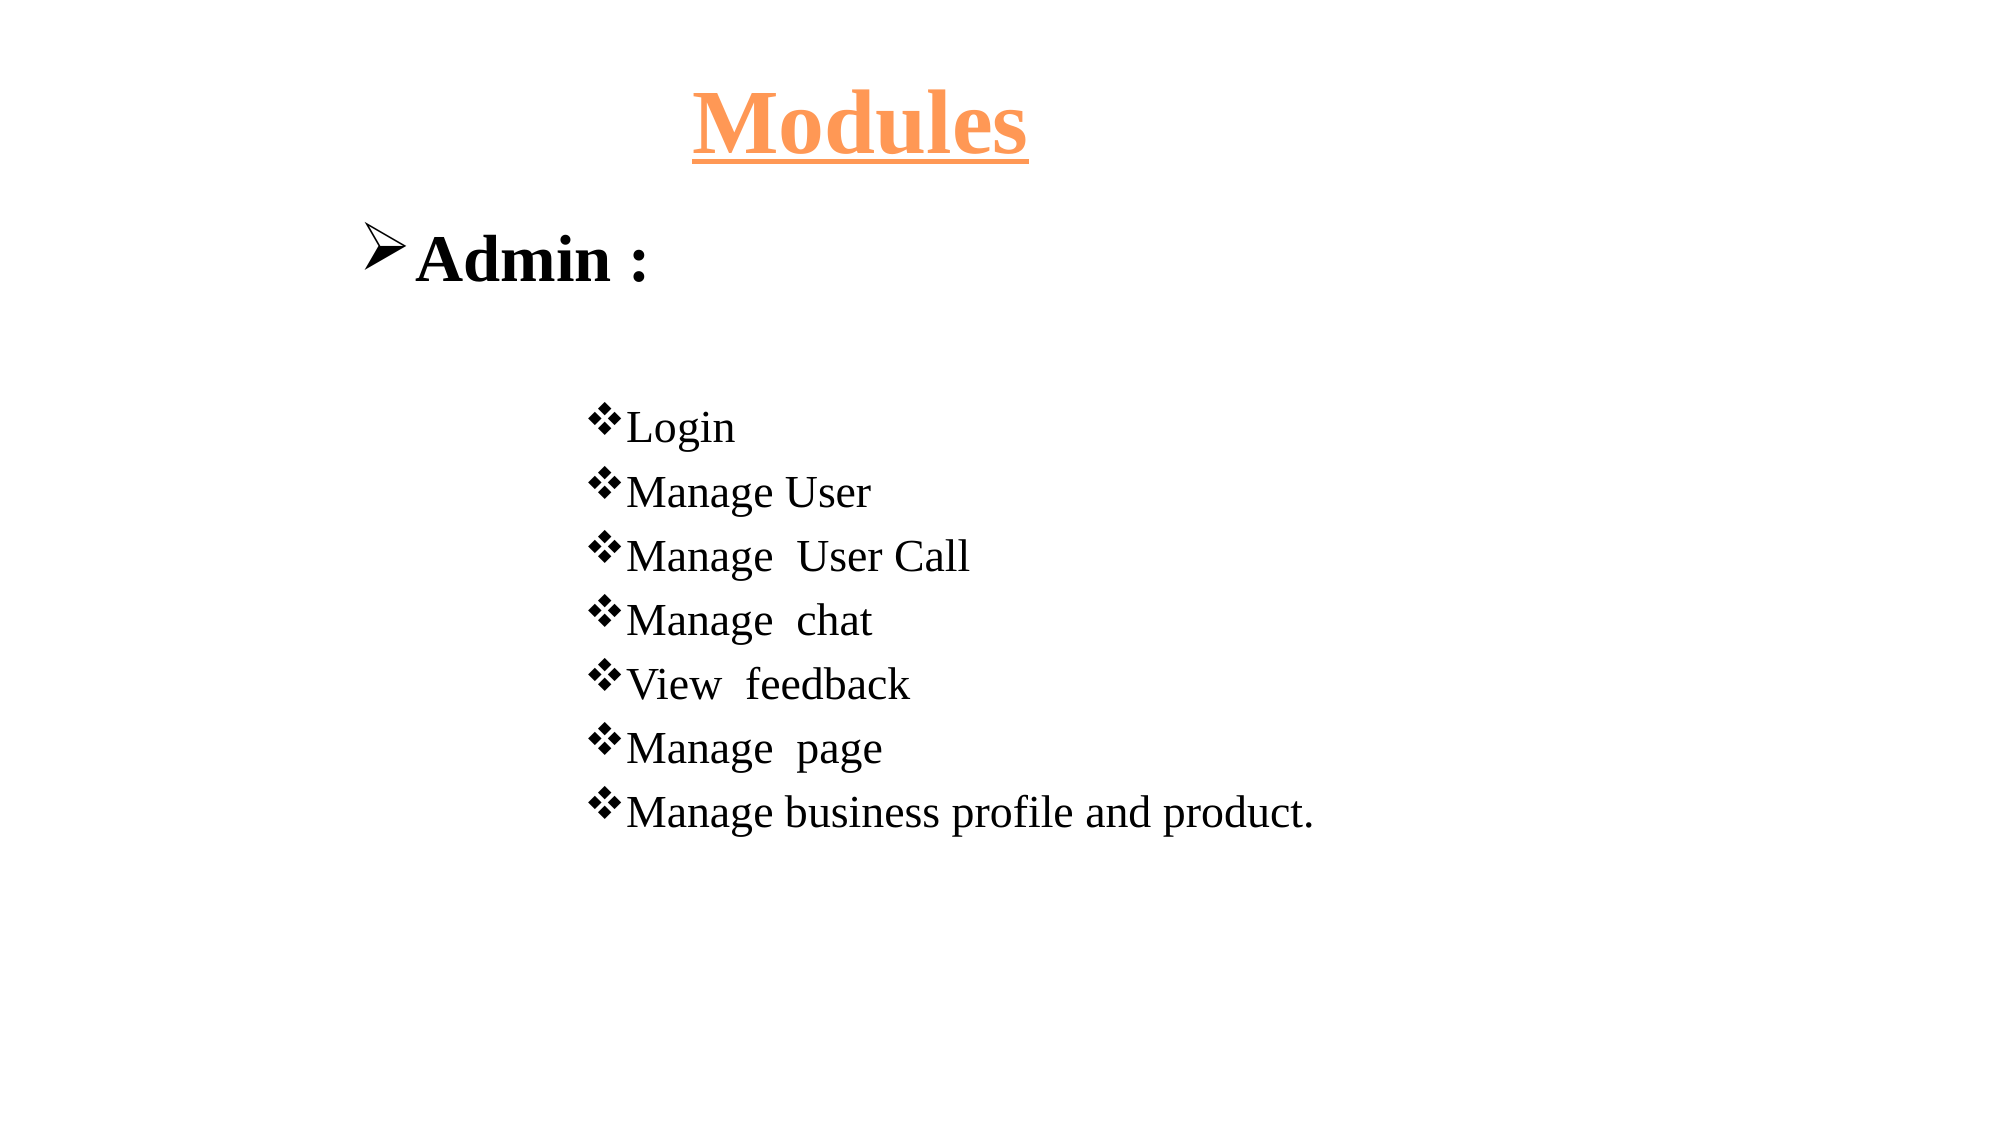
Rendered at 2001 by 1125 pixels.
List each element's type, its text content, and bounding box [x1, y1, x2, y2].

list Admin : Login Manage User Manage User Call Manage chat View feedback Manage page Manage business profile and product. [344, 207, 1705, 1045]
text_box Modules [222, 54, 1499, 180]
